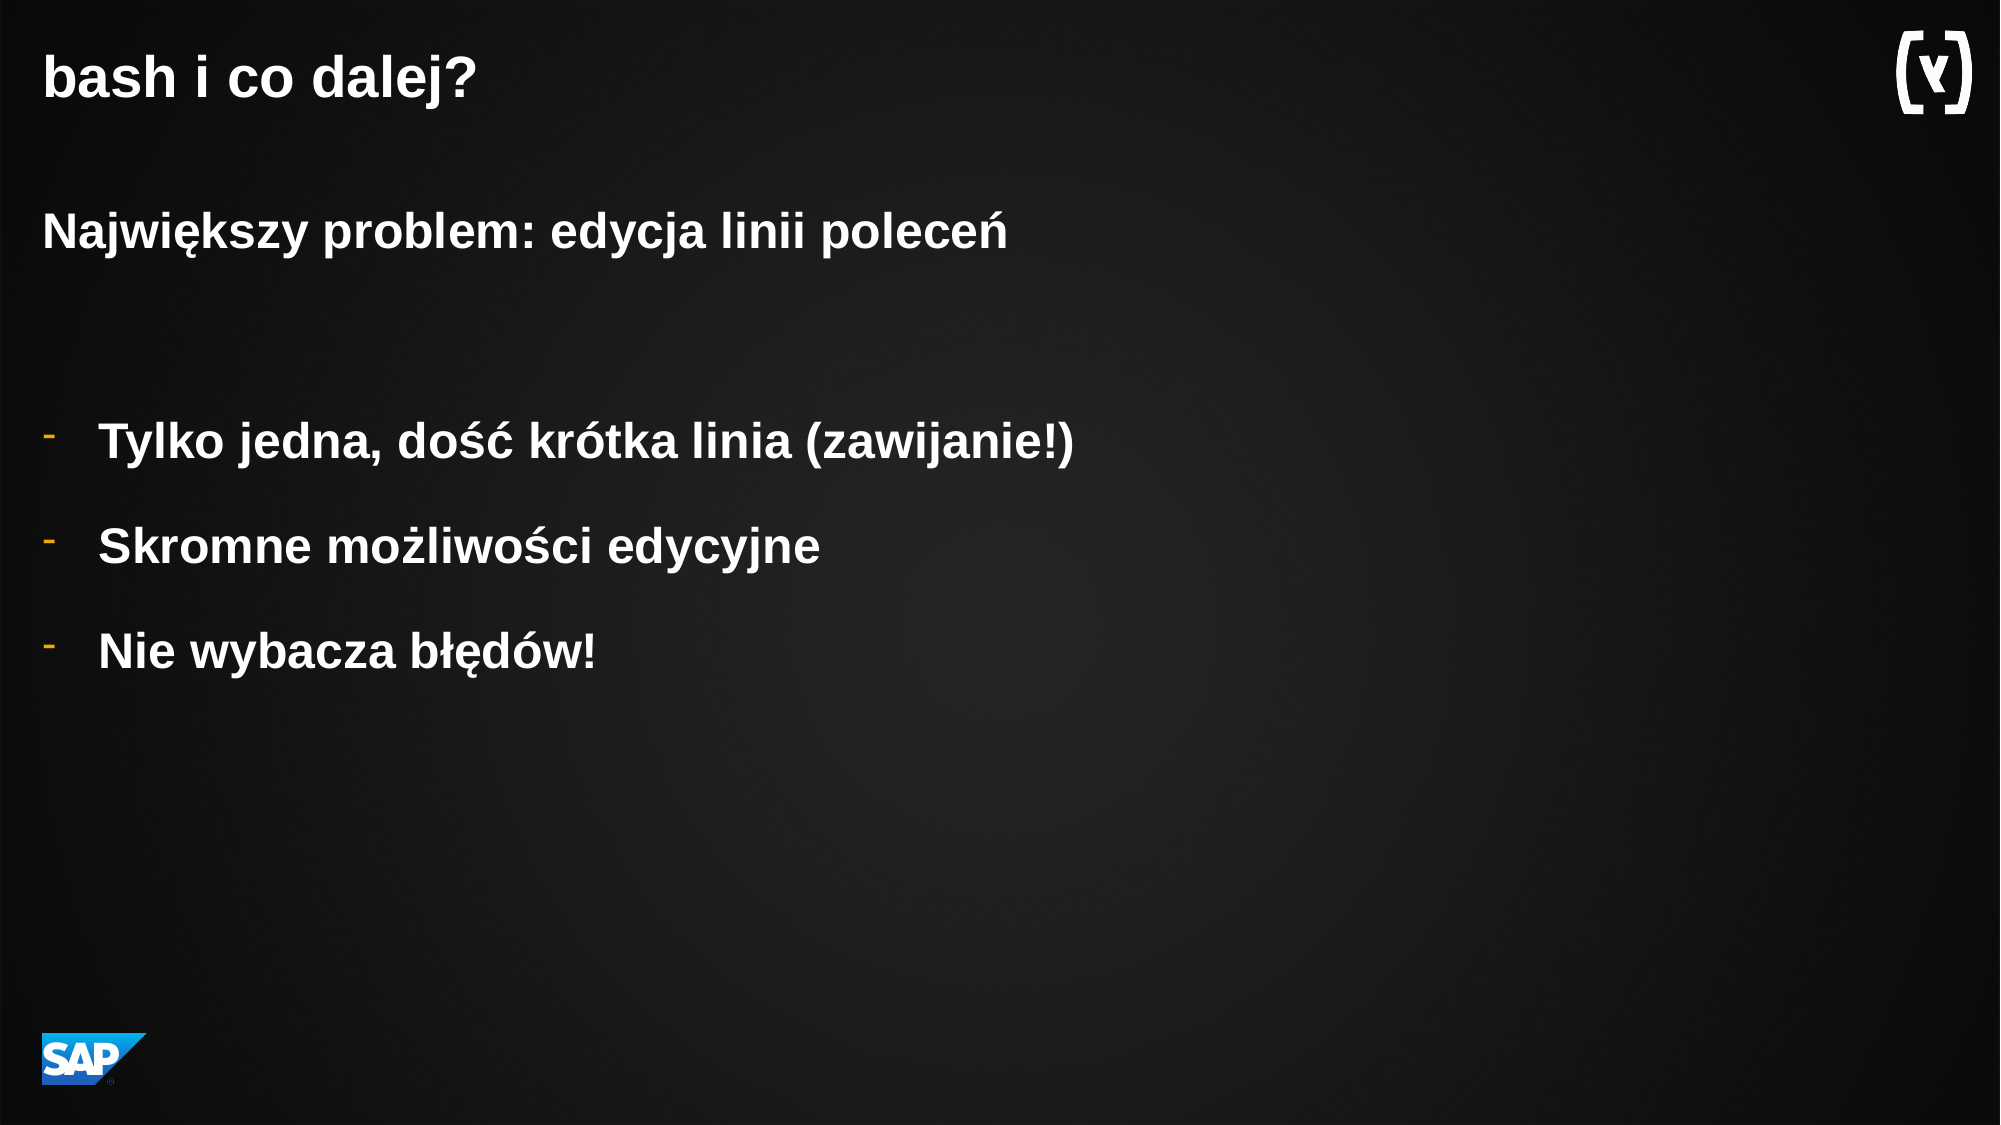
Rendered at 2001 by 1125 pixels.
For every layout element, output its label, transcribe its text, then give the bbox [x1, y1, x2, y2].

list Największy problem: edycja linii poleceń Tylko jedna, dość krótka linia (zawijanie!) Skromne możliwości edycyjne Nie wybacza błędów! [42, 198, 1954, 992]
picture [0, 0, 2000, 1125]
title bash i co dalej? [42, 46, 1874, 171]
